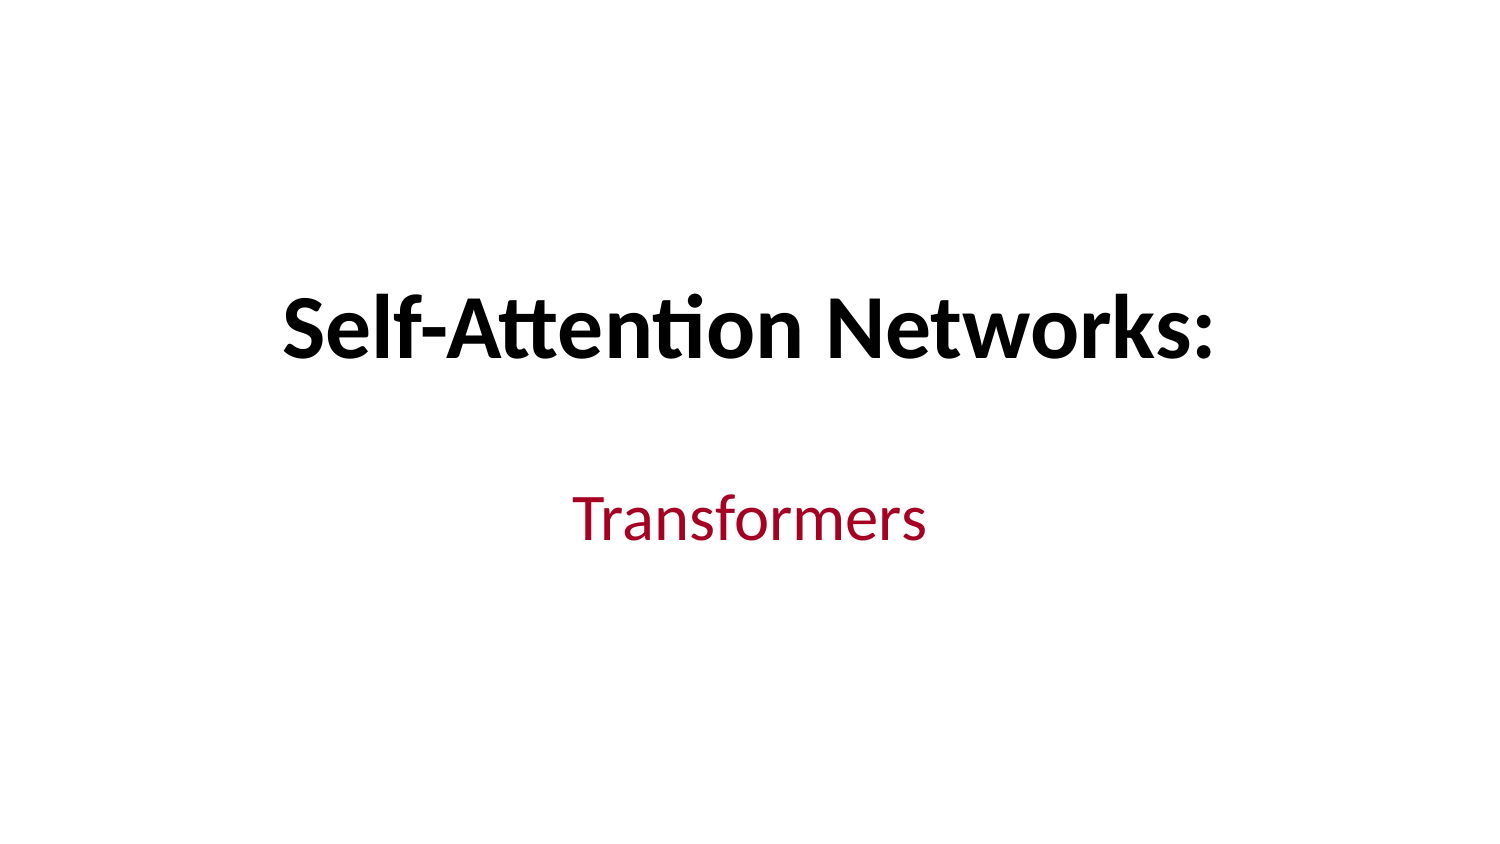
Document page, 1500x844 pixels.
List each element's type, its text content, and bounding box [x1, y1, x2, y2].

title Self-Attention Networks: [125, 121, 1375, 385]
subtitle Transformers [87, 375, 1413, 657]
